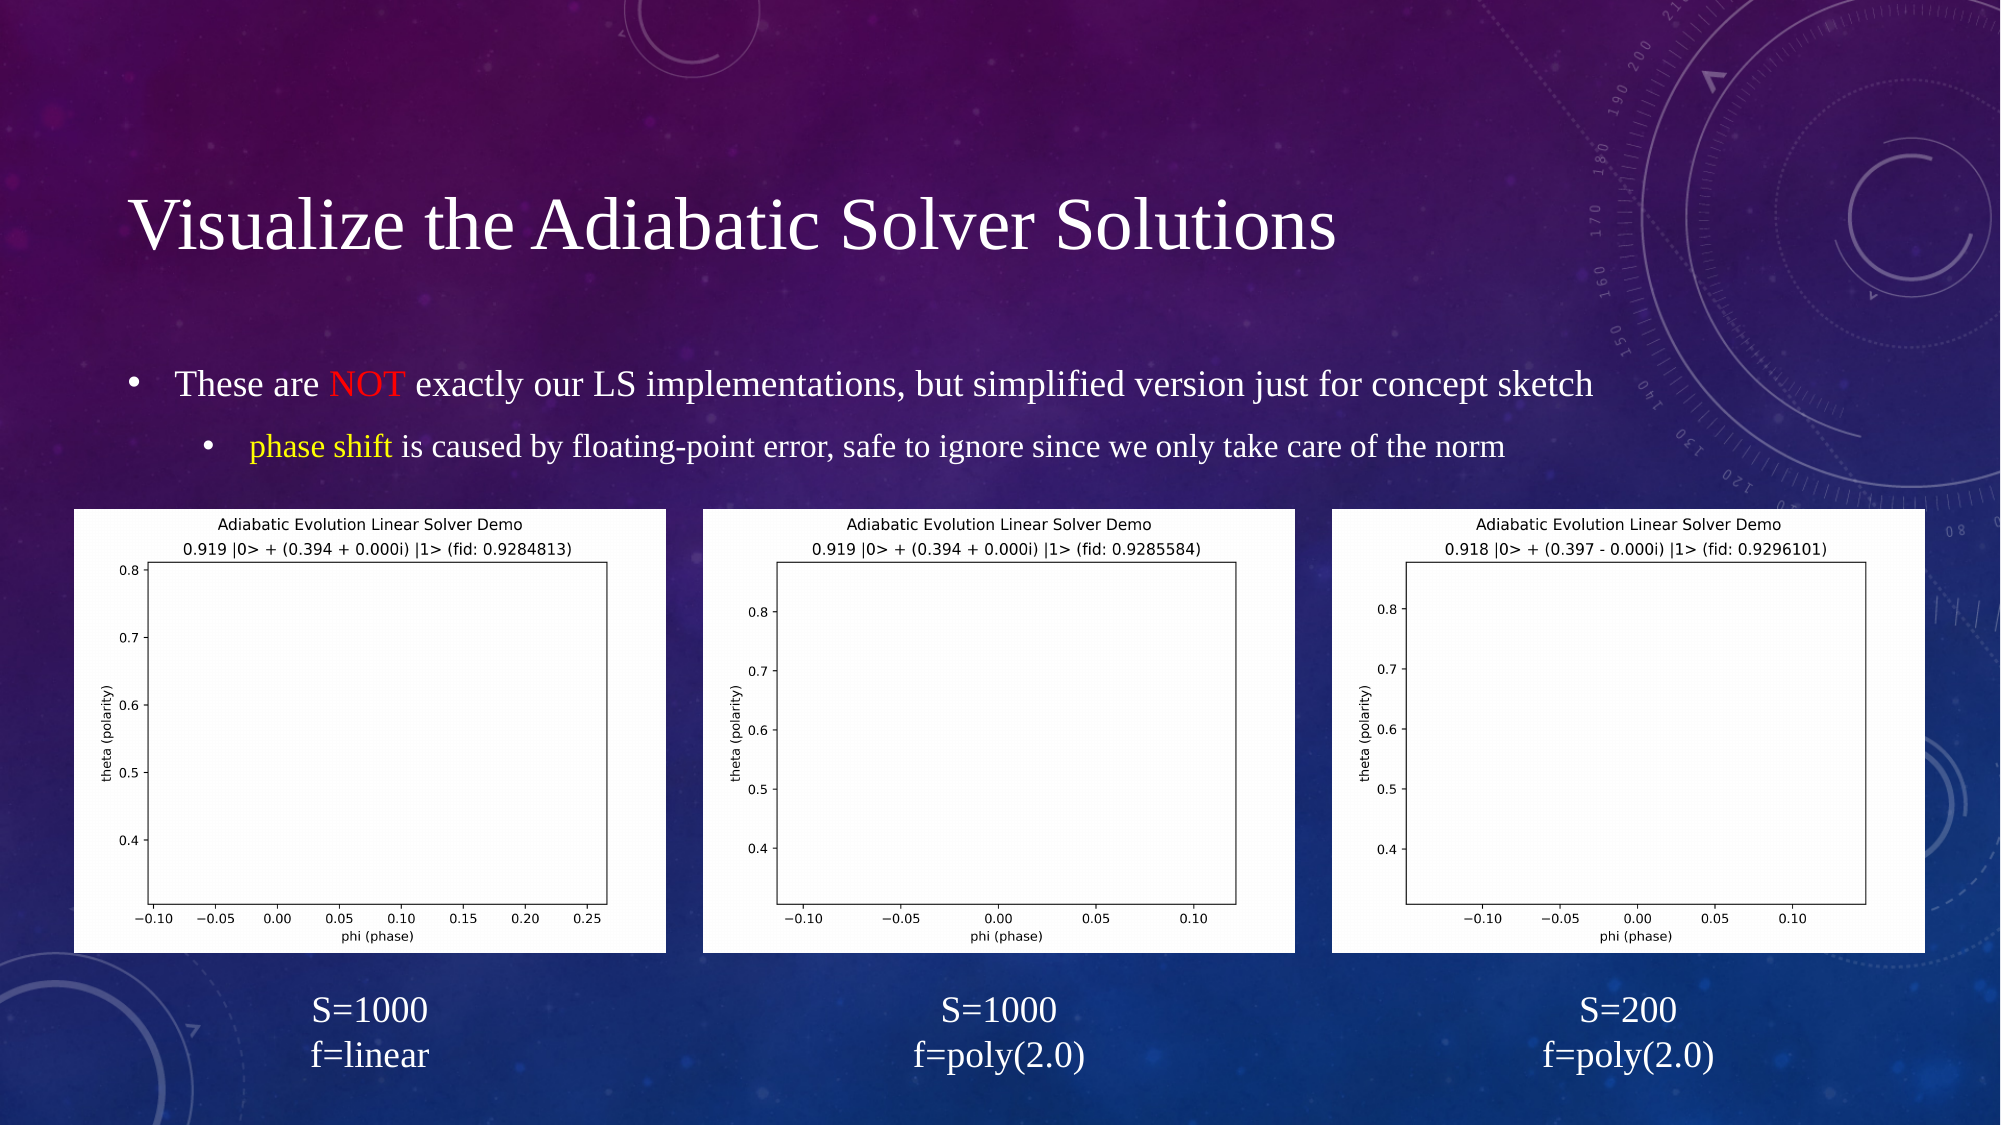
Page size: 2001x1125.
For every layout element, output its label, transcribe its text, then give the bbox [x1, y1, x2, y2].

text_box S=1000 f=linear [293, 977, 447, 1082]
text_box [1331, 508, 1926, 954]
text_box These are NOT exactly our LS implementations, but simplified version just for concept sketch phase shift is caused by floating-point error, safe to ignore since we only take care of the norm [112, 351, 1775, 950]
text_box S=1000 f=poly(2.0) [897, 977, 1101, 1082]
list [73, 508, 667, 954]
title Visualize the Adiabatic Solver Solutions [112, 99, 1775, 339]
text_box S=200 f=poly(2.0) [1526, 977, 1730, 1082]
picture [0, 0, 2001, 1125]
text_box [702, 508, 1296, 954]
